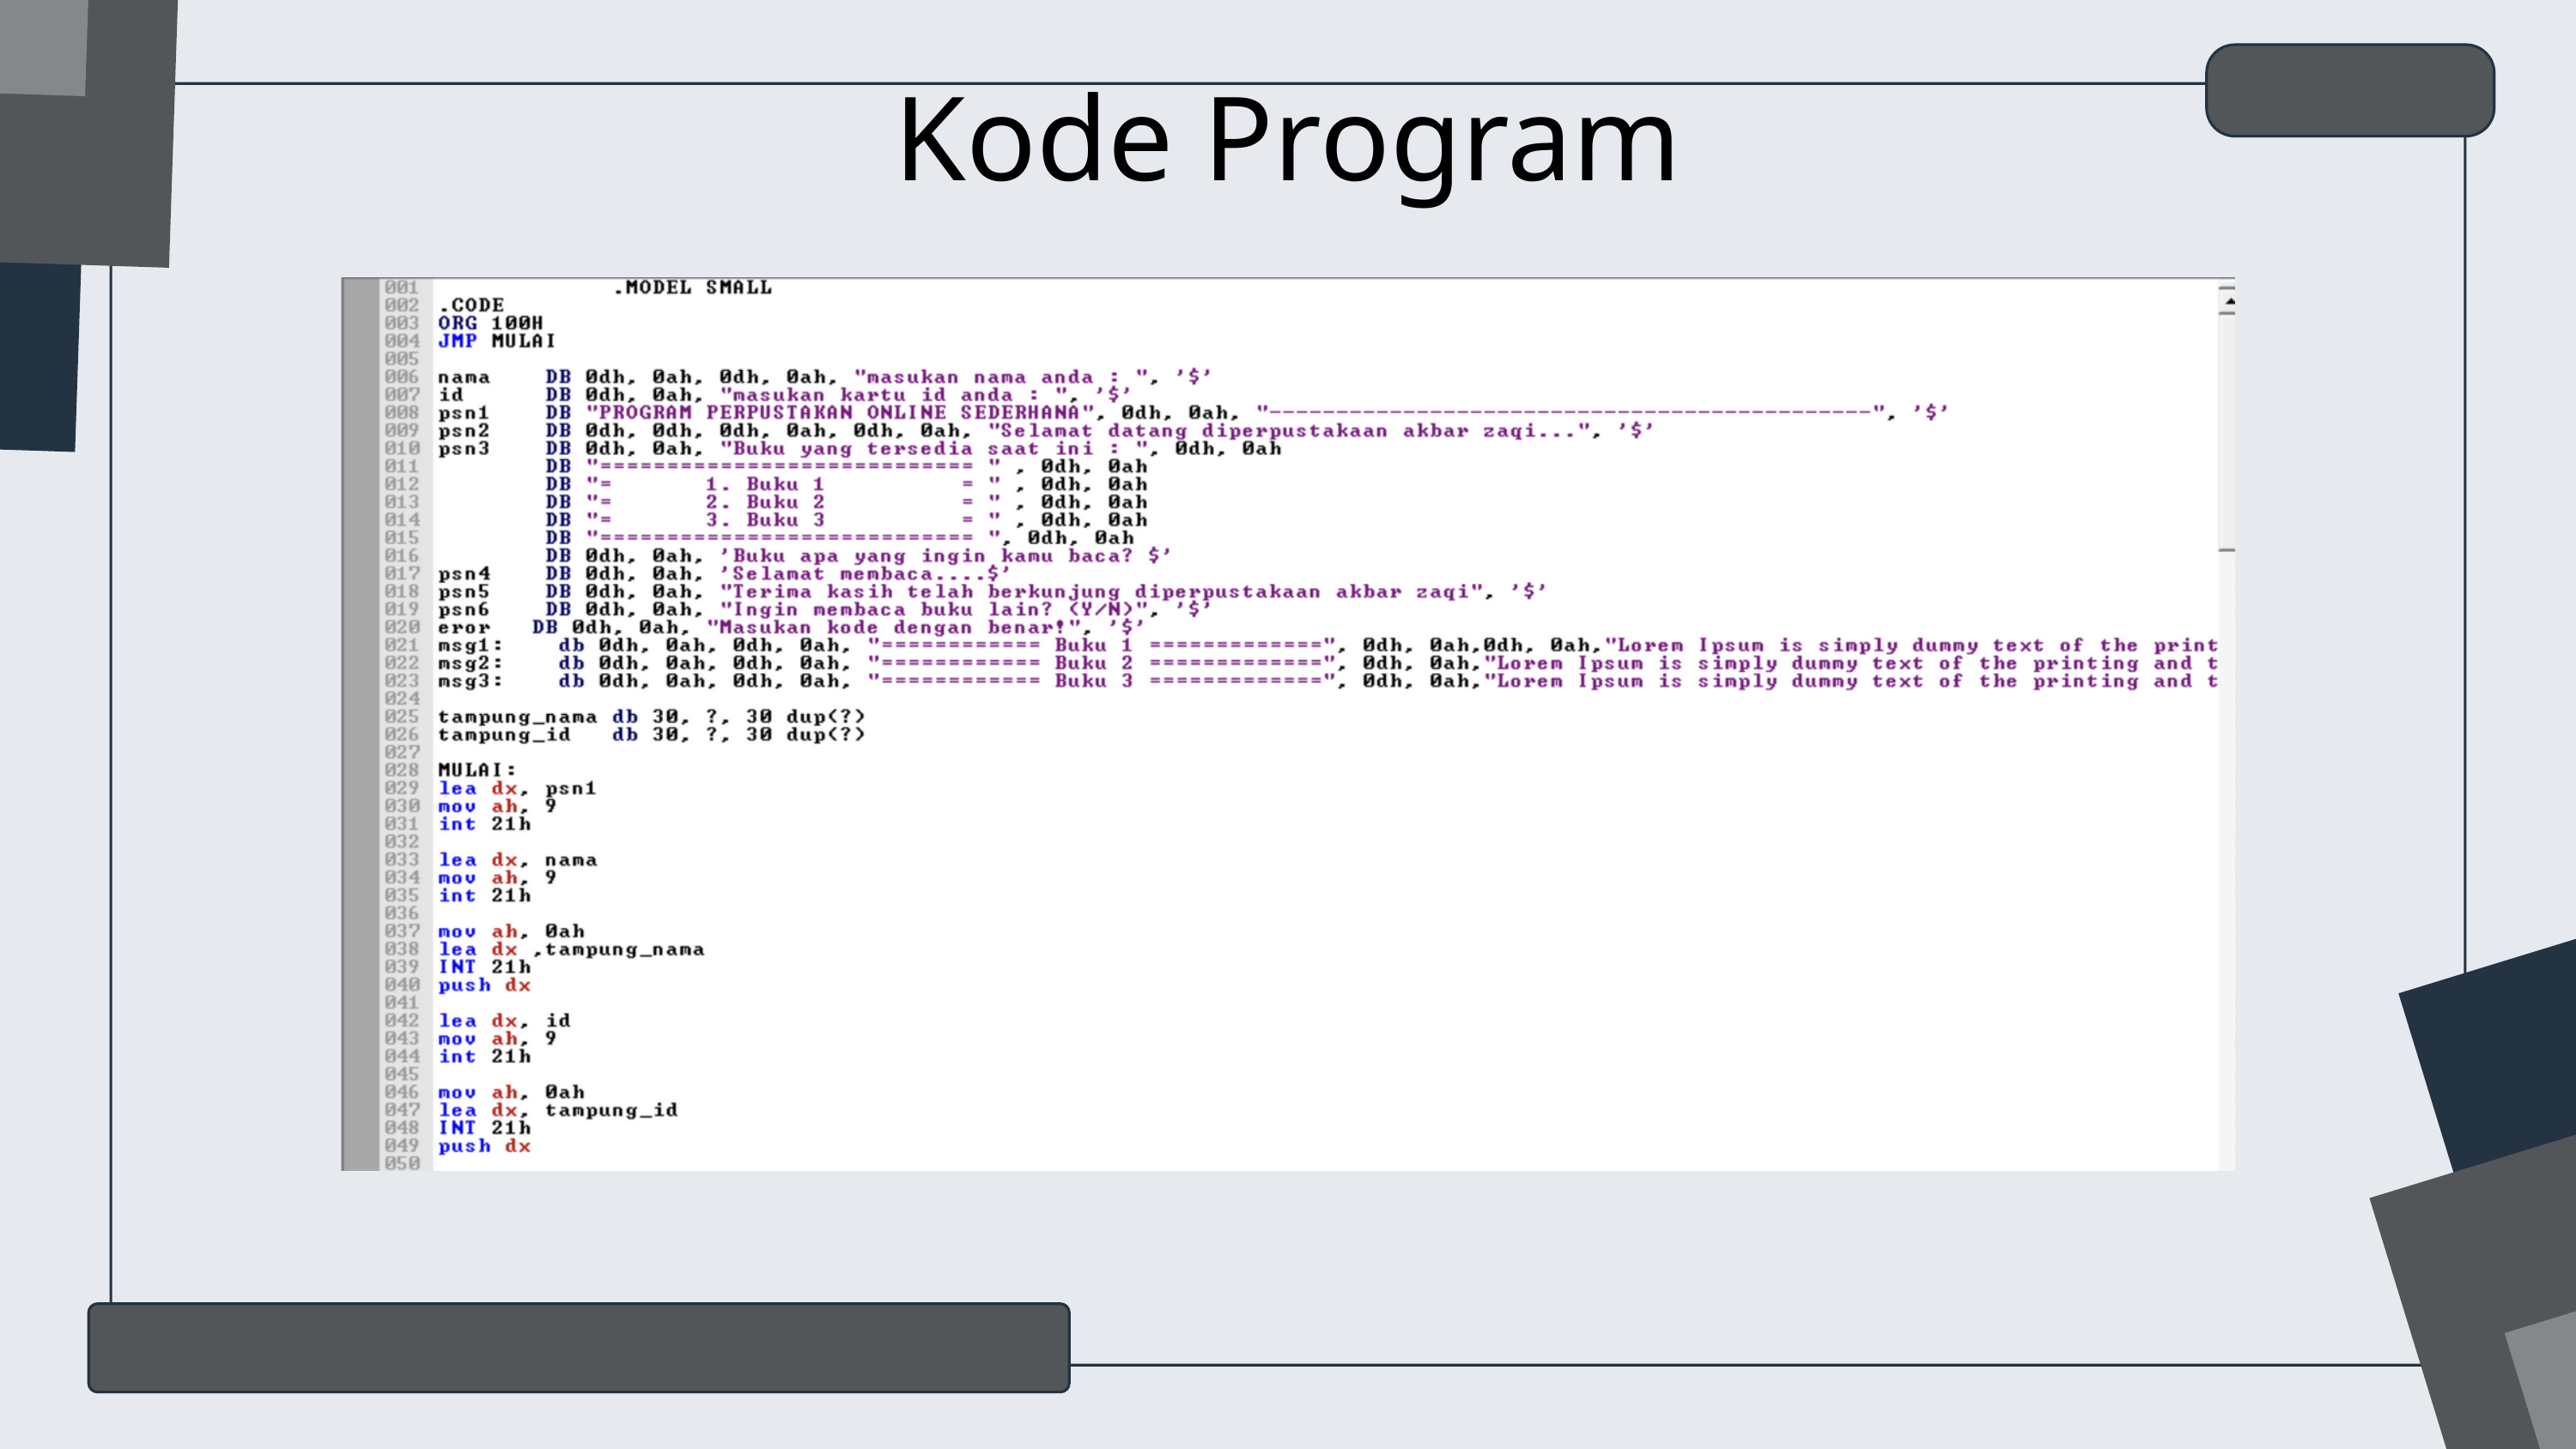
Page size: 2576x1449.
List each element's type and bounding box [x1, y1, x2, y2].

text_box [0, 0, 392, 528]
text_box [2206, 44, 2495, 136]
text_box [110, 82, 2466, 1366]
text_box [2250, 764, 2576, 1449]
text_box [88, 1303, 1070, 1392]
